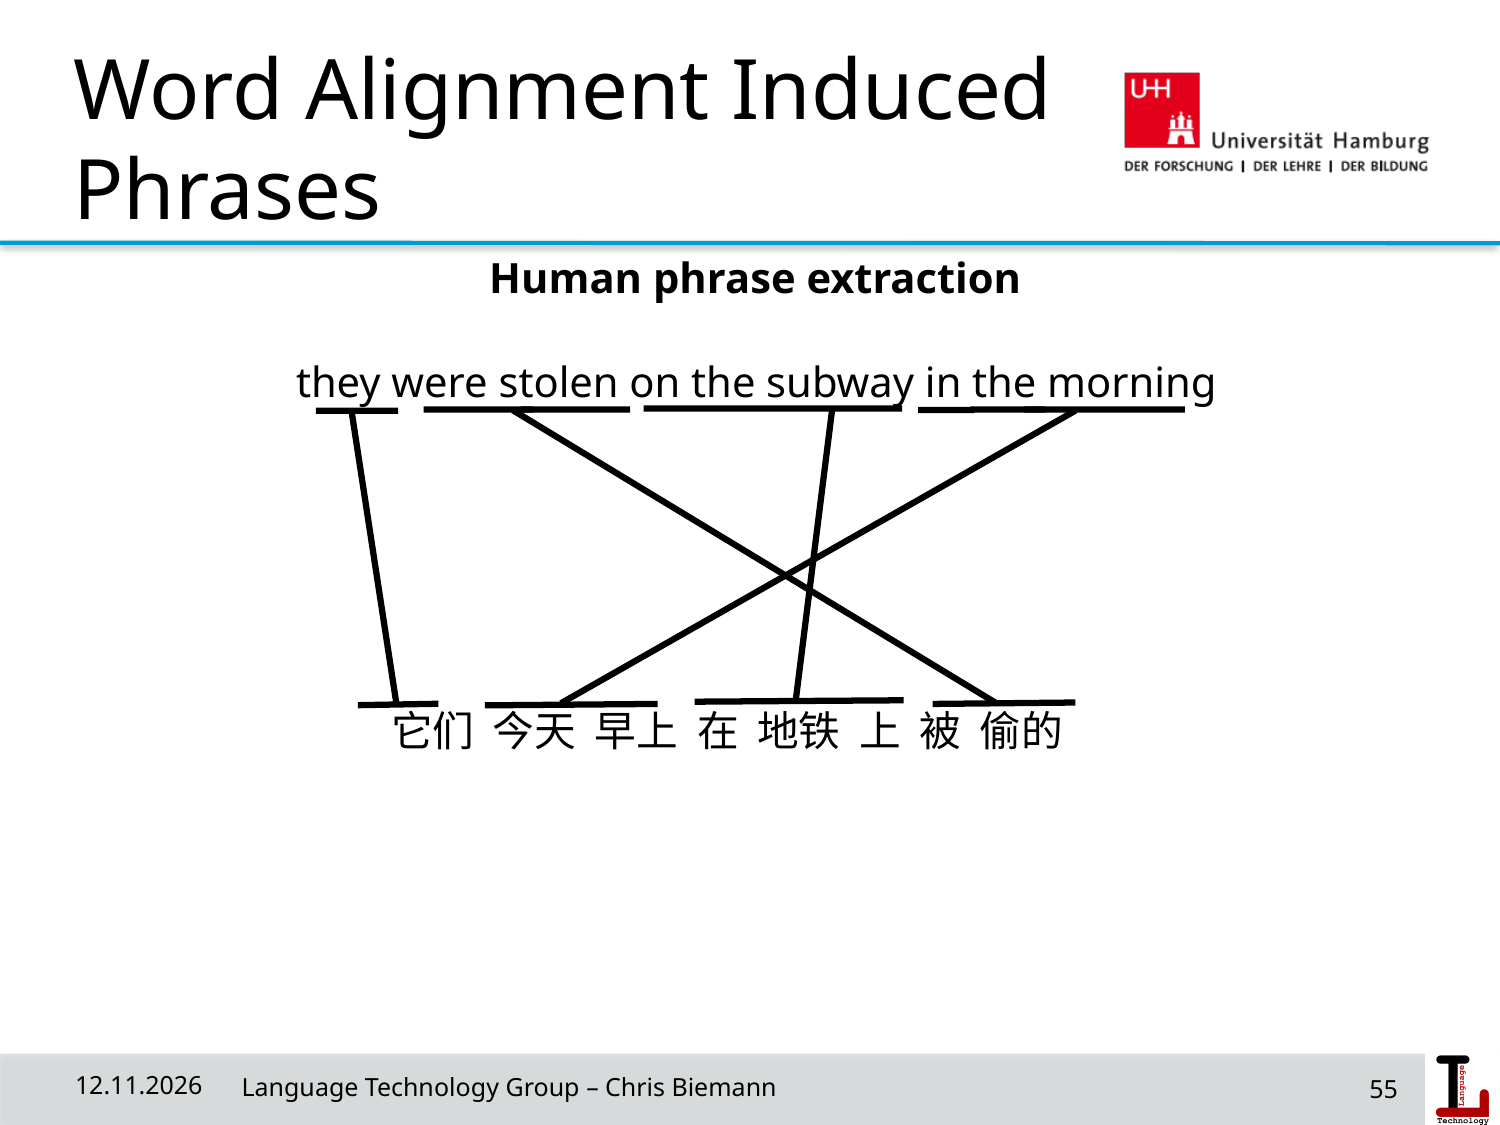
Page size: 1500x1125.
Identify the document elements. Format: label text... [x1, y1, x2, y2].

slide_number 55 [1346, 1056, 1413, 1125]
text_box Human phrase extraction [474, 244, 1037, 310]
picture [1425, 1052, 1500, 1125]
text_box Language Technology Group – Chris Biemann [235, 1056, 978, 1117]
title Word Alignment Induced Phrases [58, 28, 1187, 167]
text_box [288, 347, 1224, 764]
text_box 01/07/20 [74, 1056, 224, 1117]
